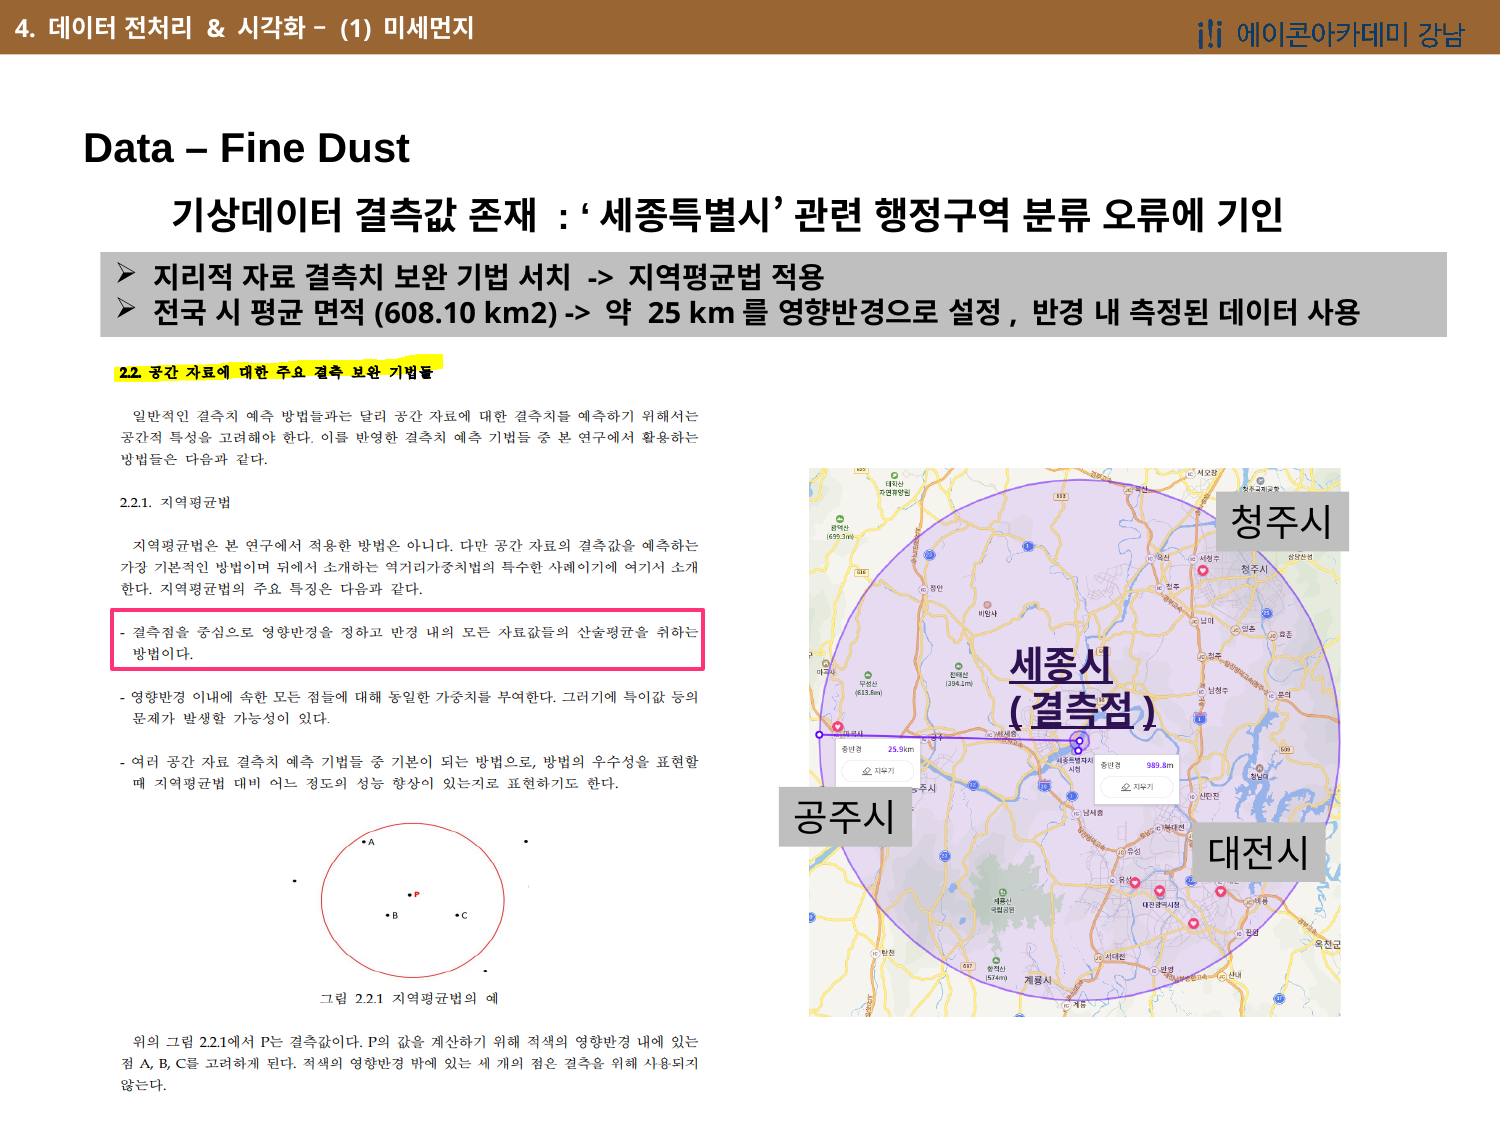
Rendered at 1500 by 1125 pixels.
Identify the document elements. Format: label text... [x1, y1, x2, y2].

text_box 기상데이터 결측값 존재 : ‘세종특별시’ 관련 행정구역 분류 오류에 기인 [157, 184, 1301, 245]
picture [100, 349, 727, 1095]
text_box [0, 0, 1500, 55]
text_box Data – Fine Dust [68, 113, 426, 179]
text_box 지리적 자료 결측치 보완 기법 서치 -> 지역평균법 적용 전국 시 평균 면적(608.10 km2) -> 약 25 km를 영향반경으로 설정, 반경 내 측정된 데이터 사용 [100, 252, 1447, 337]
text_box 청주시 [1344, 491, 1350, 552]
text_box 공주시 [778, 786, 803, 847]
picture [808, 467, 1341, 1017]
